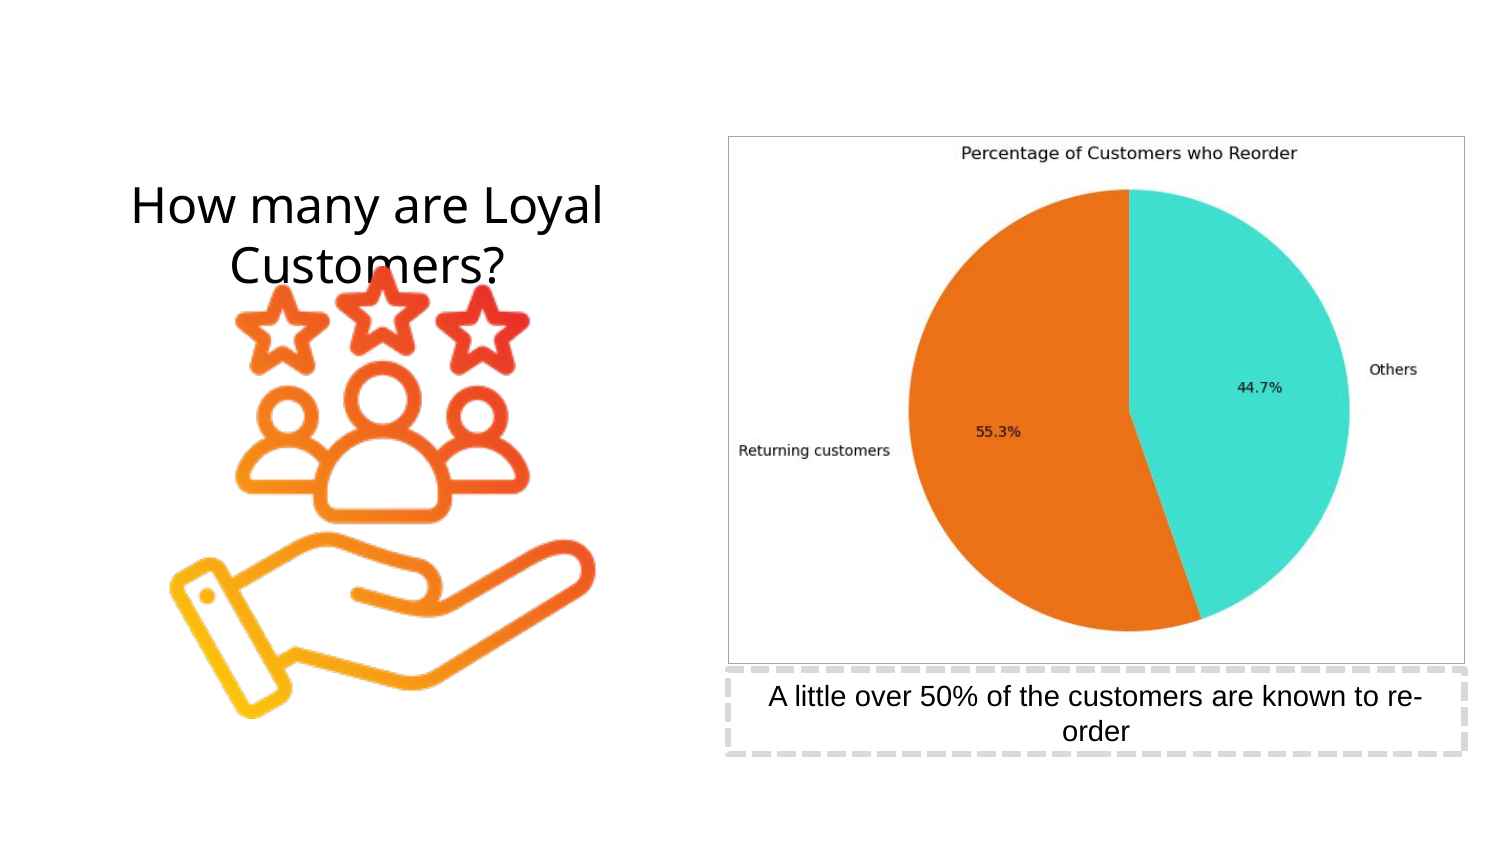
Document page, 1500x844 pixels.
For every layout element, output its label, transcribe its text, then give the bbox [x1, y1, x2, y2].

picture [156, 266, 610, 719]
text_box A little over 50% of the customers are known to re-order [727, 671, 1465, 755]
picture [728, 136, 1465, 664]
title How many are Loyal Customers? [0, 199, 723, 268]
